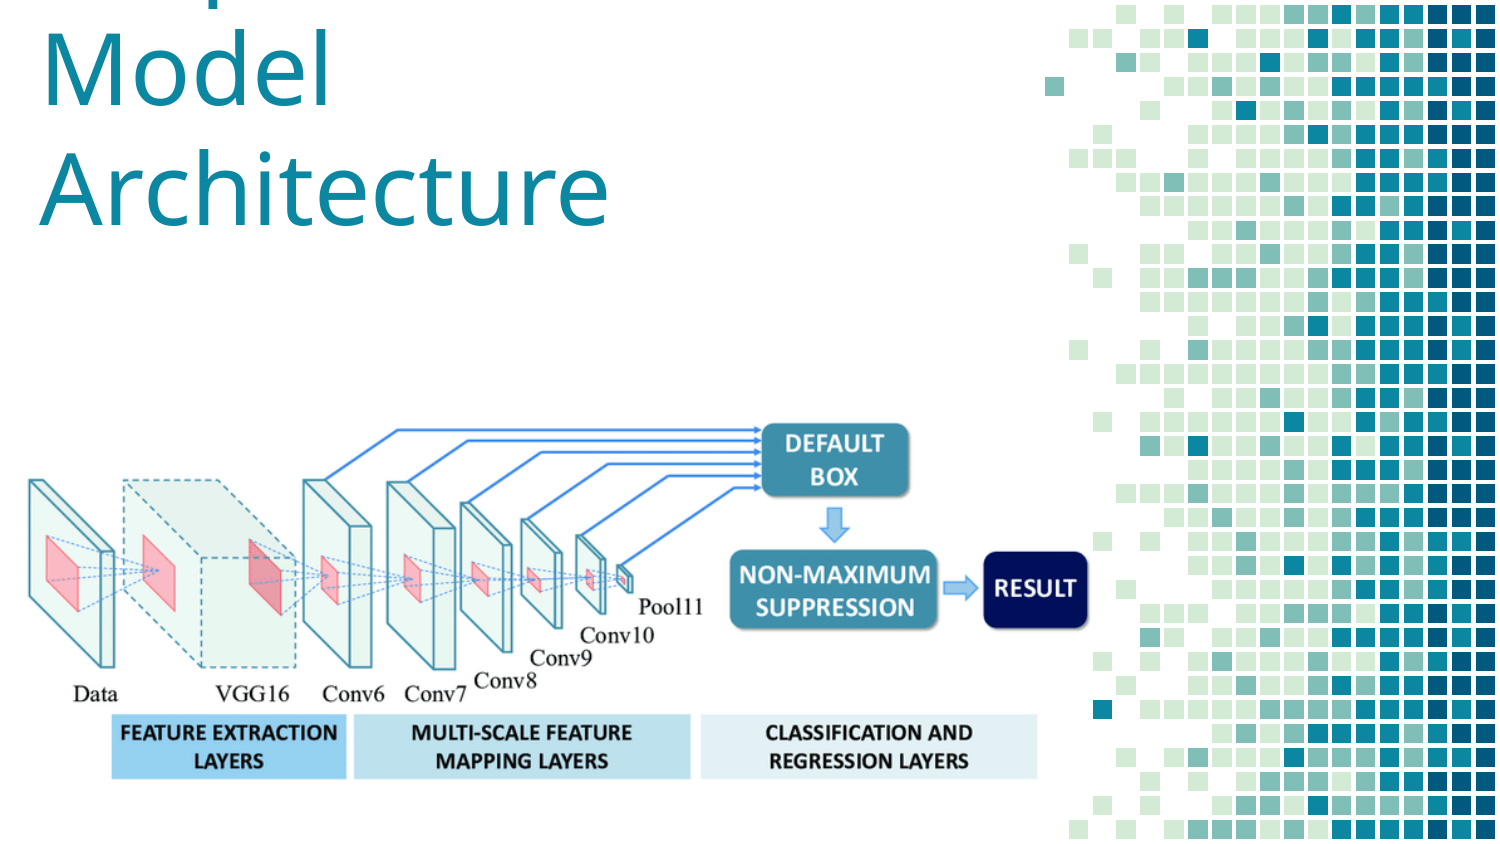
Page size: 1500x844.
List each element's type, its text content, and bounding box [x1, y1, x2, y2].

title Proposed SSD Model Architecture [24, 13, 890, 261]
picture [24, 415, 1092, 782]
